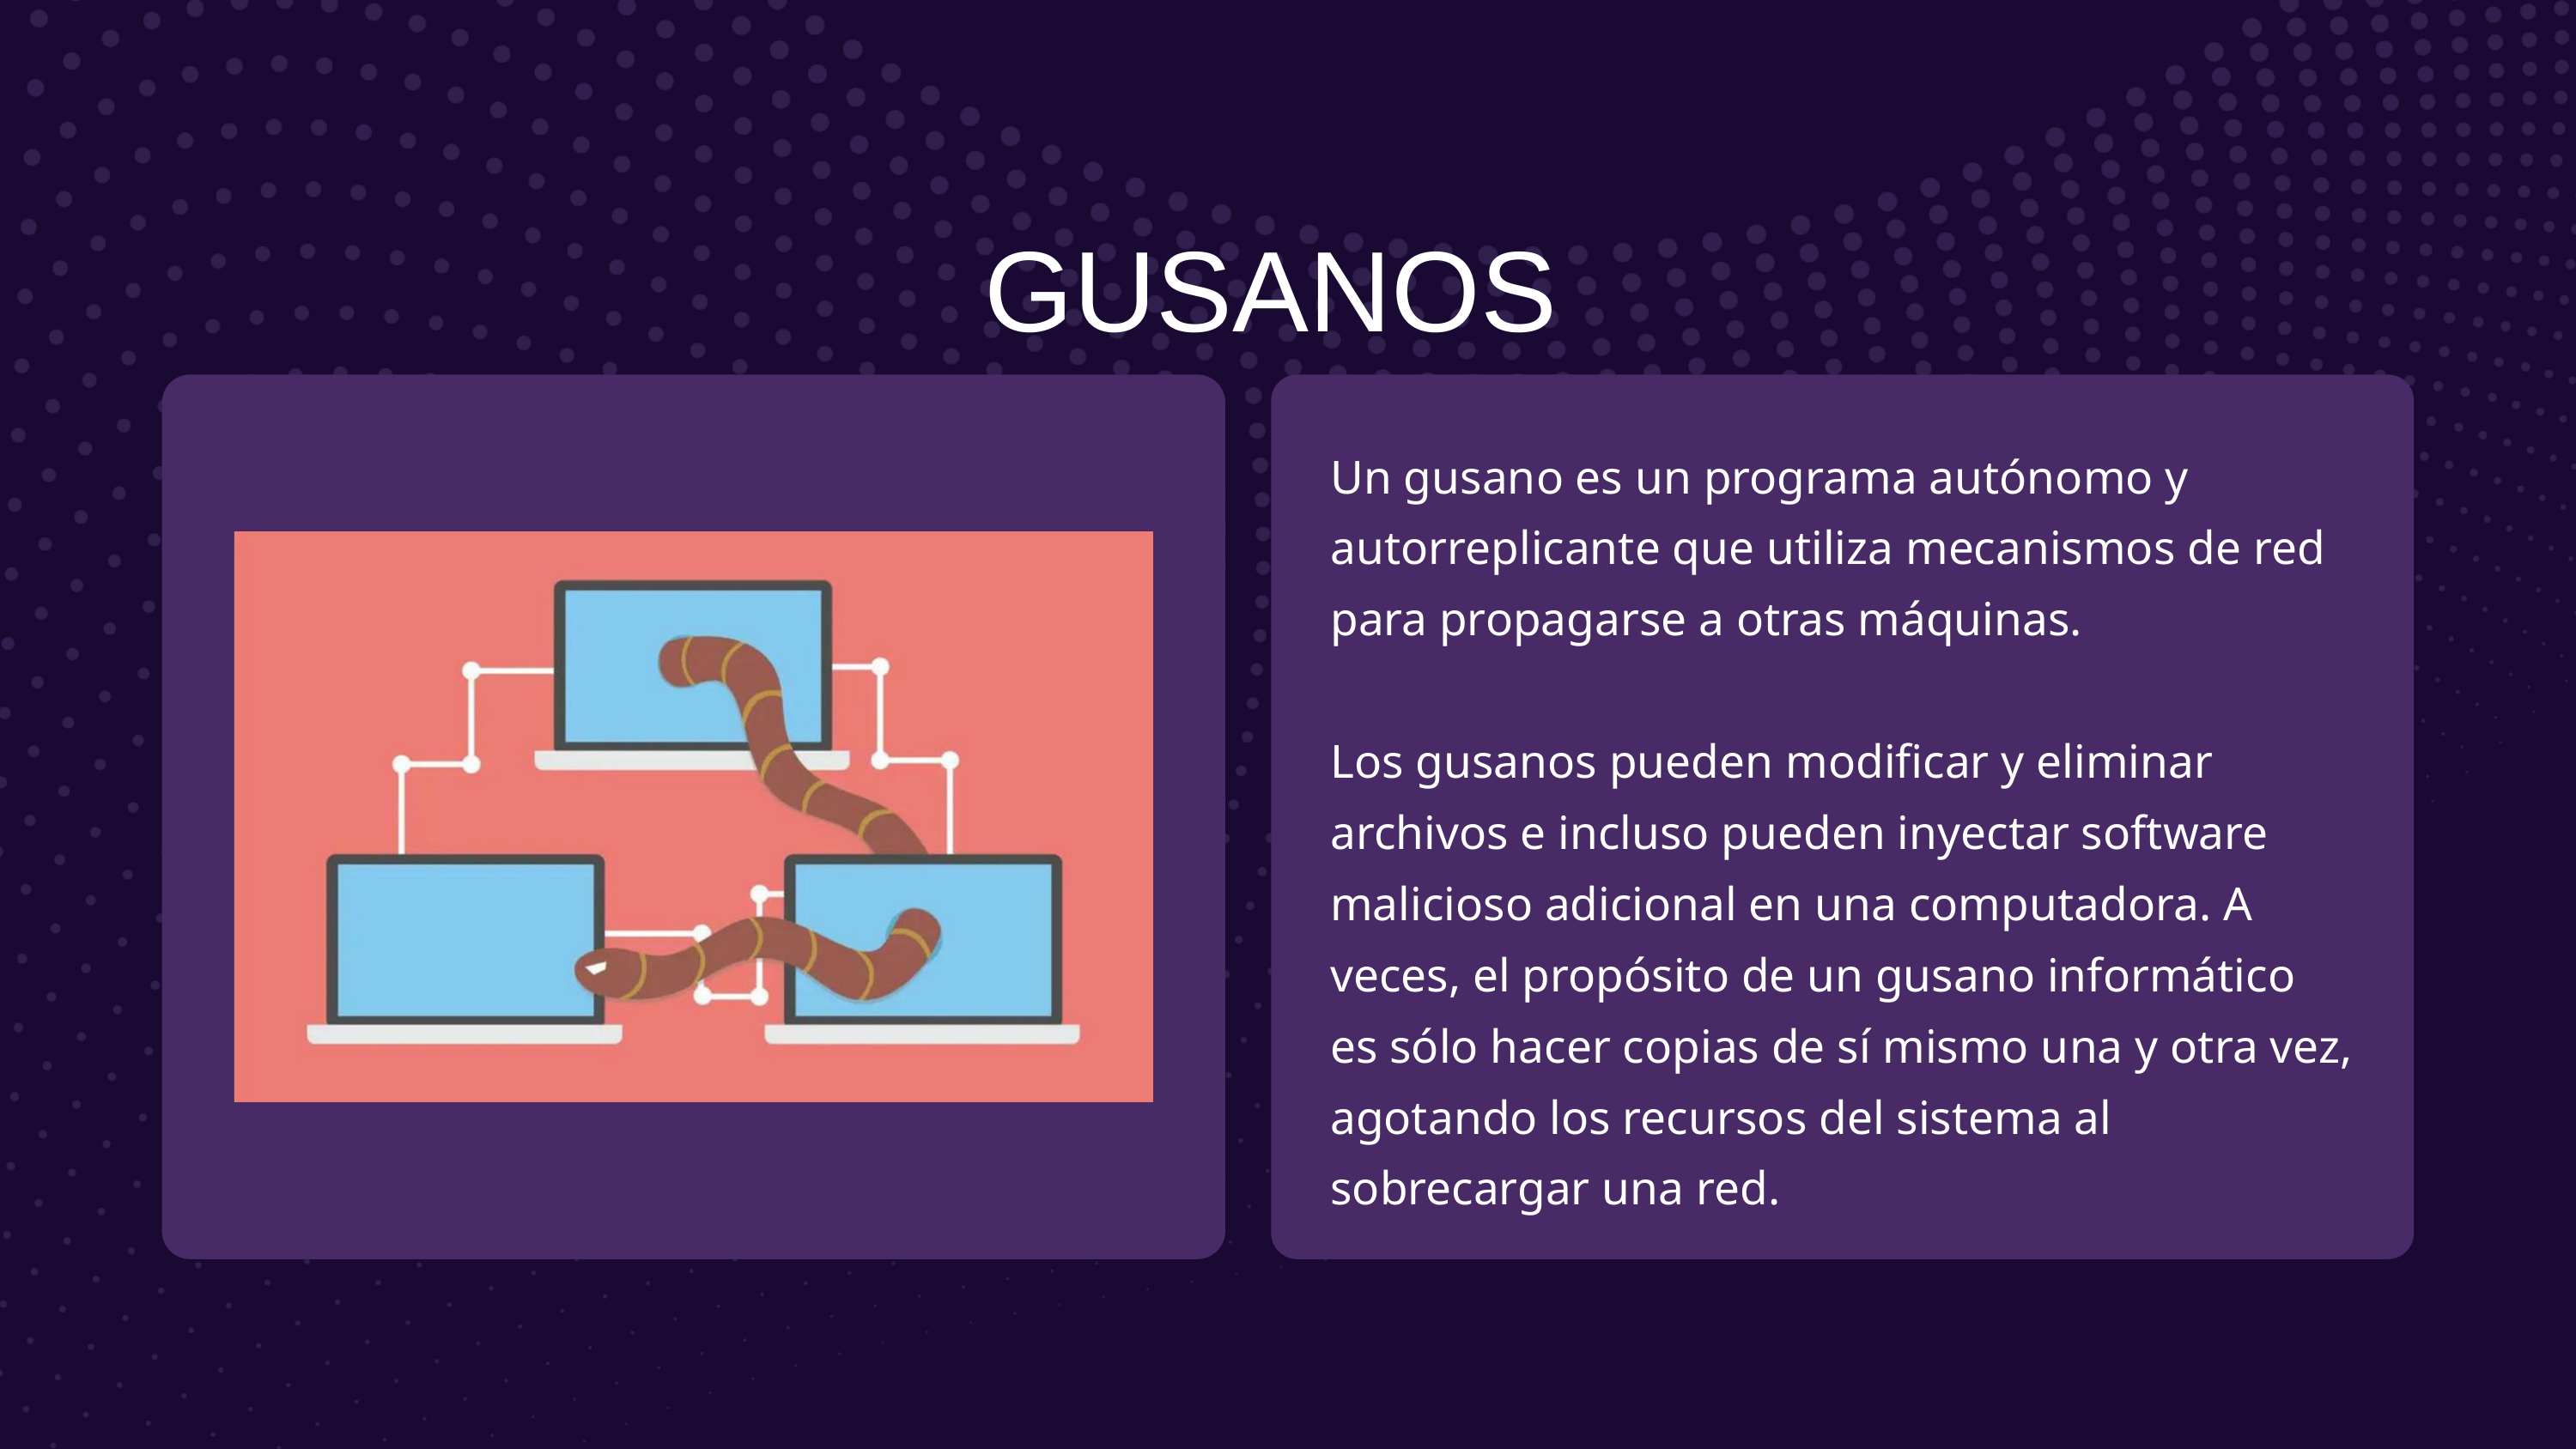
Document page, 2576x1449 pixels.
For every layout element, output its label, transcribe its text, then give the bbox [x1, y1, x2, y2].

text_box GUSANOS [750, 188, 1791, 355]
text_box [1271, 359, 2415, 1260]
text_box [0, 0, 2576, 1449]
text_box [161, 359, 1226, 1260]
